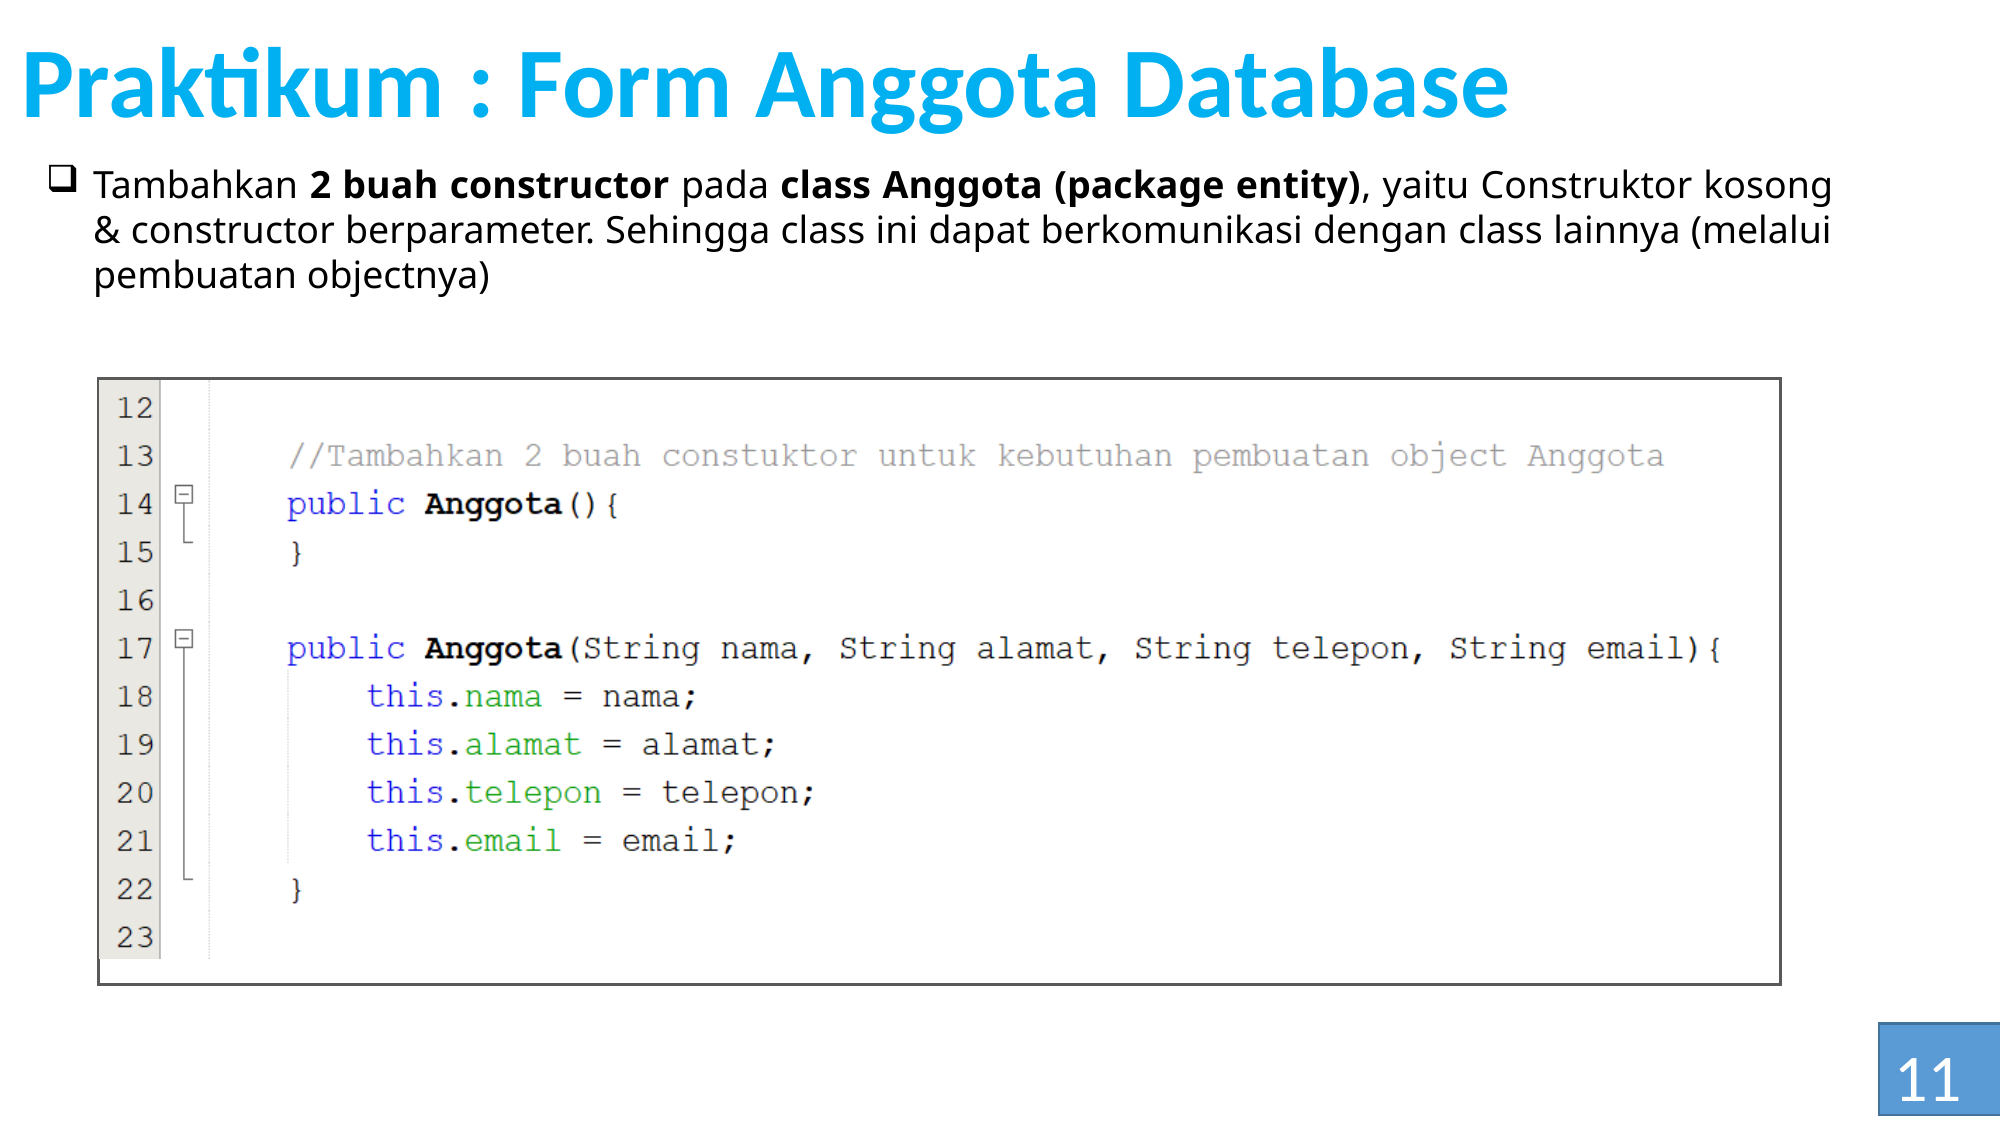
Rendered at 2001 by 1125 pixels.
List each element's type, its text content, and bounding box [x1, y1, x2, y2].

text_box 11 [1878, 1027, 2000, 1122]
text_box [97, 378, 1781, 986]
text_box [1878, 1022, 2000, 1027]
text_box Tambahkan 2 buah constructor pada class Anggota (package entity), yaitu Construktor kosong & constructor berparameter. Sehingga class ini dapat berkomunikasi dengan class lainnya (melalui pembuatan objectnya) [31, 146, 1849, 302]
picture [99, 380, 1750, 960]
text_box Praktikum : Form Anggota Database [6, 10, 1939, 146]
